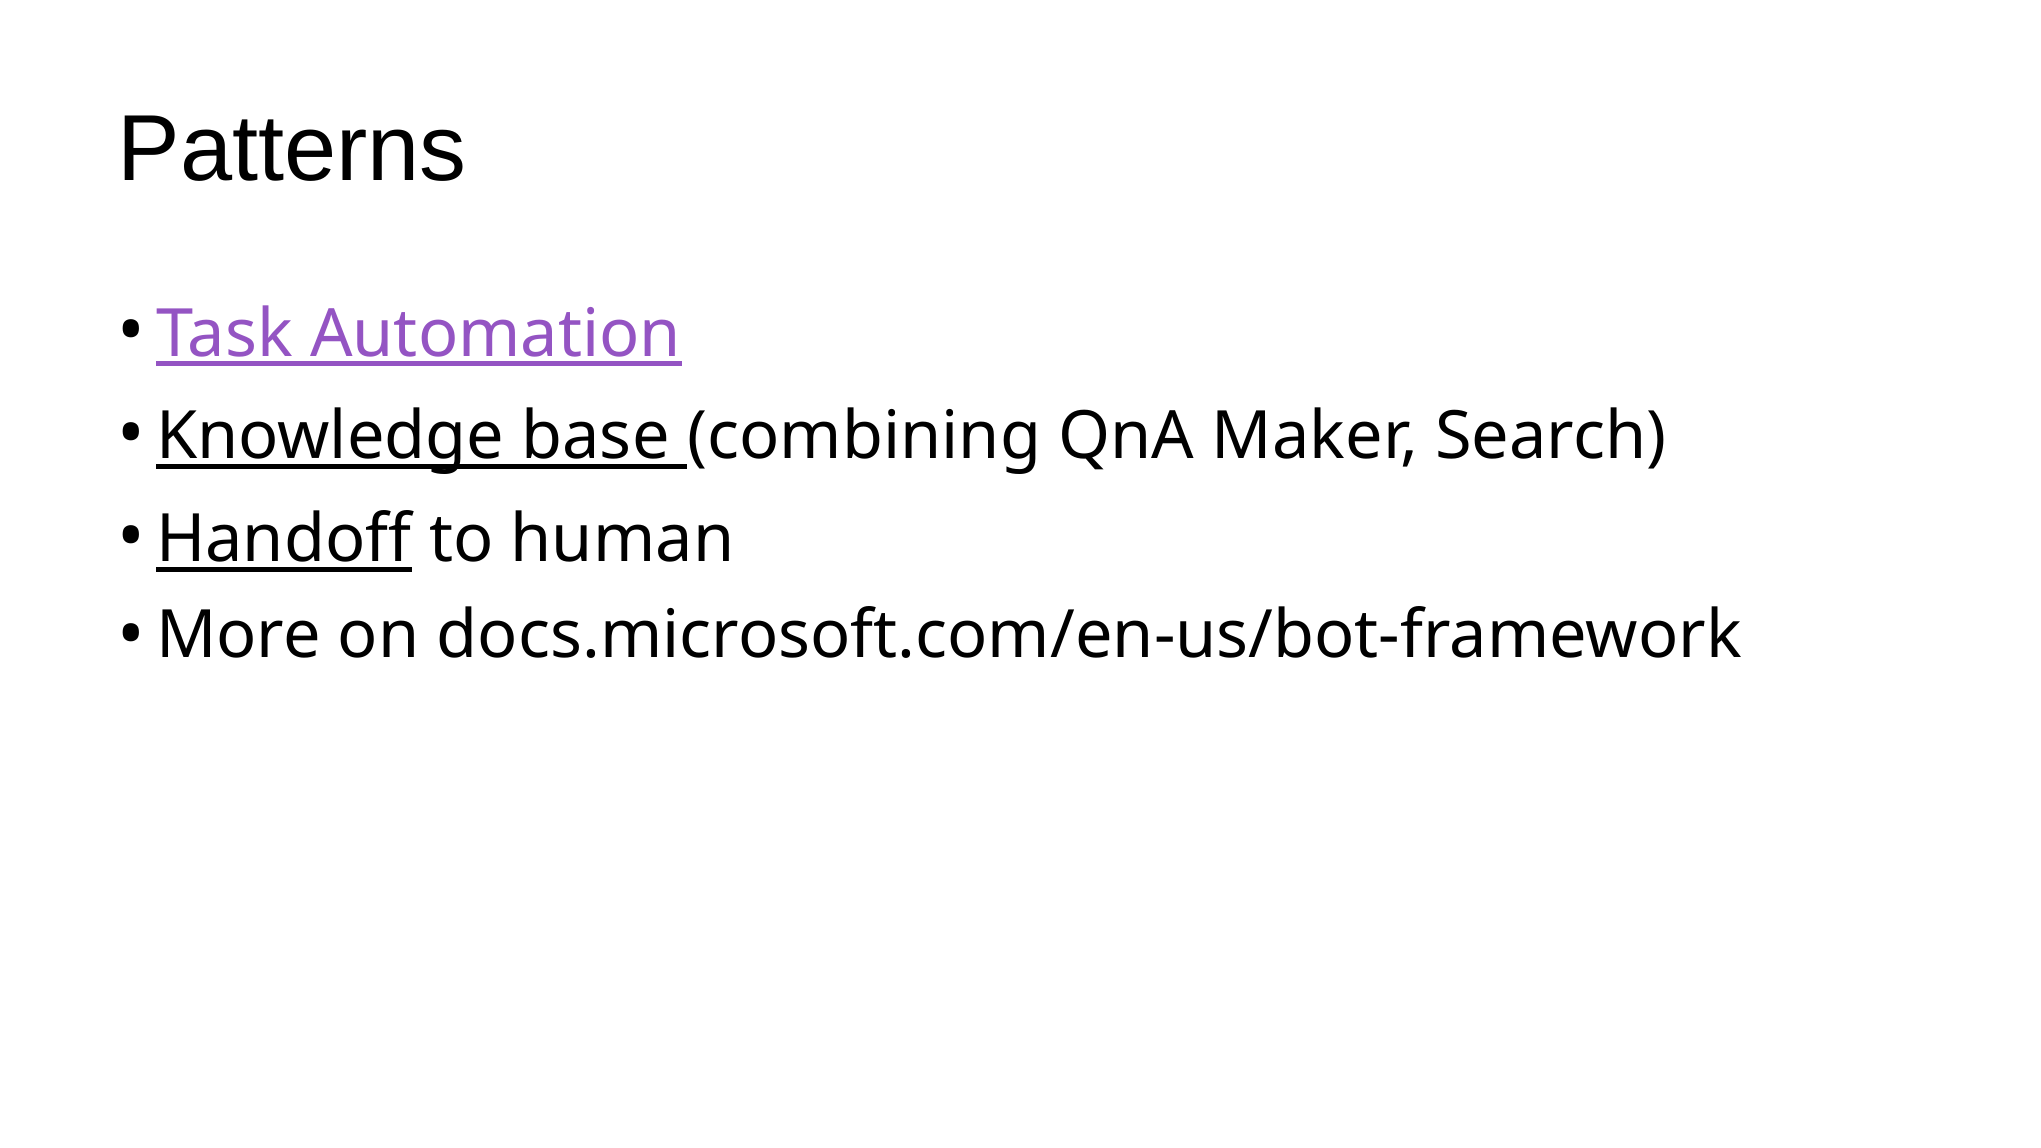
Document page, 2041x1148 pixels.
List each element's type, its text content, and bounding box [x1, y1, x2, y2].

list Task Automation Knowledge base (combining QnA Maker, Search) Handoff to human More on docs.microsoft.com/en-us/bot-framework [102, 283, 1921, 1012]
title Patterns [102, 39, 1921, 262]
